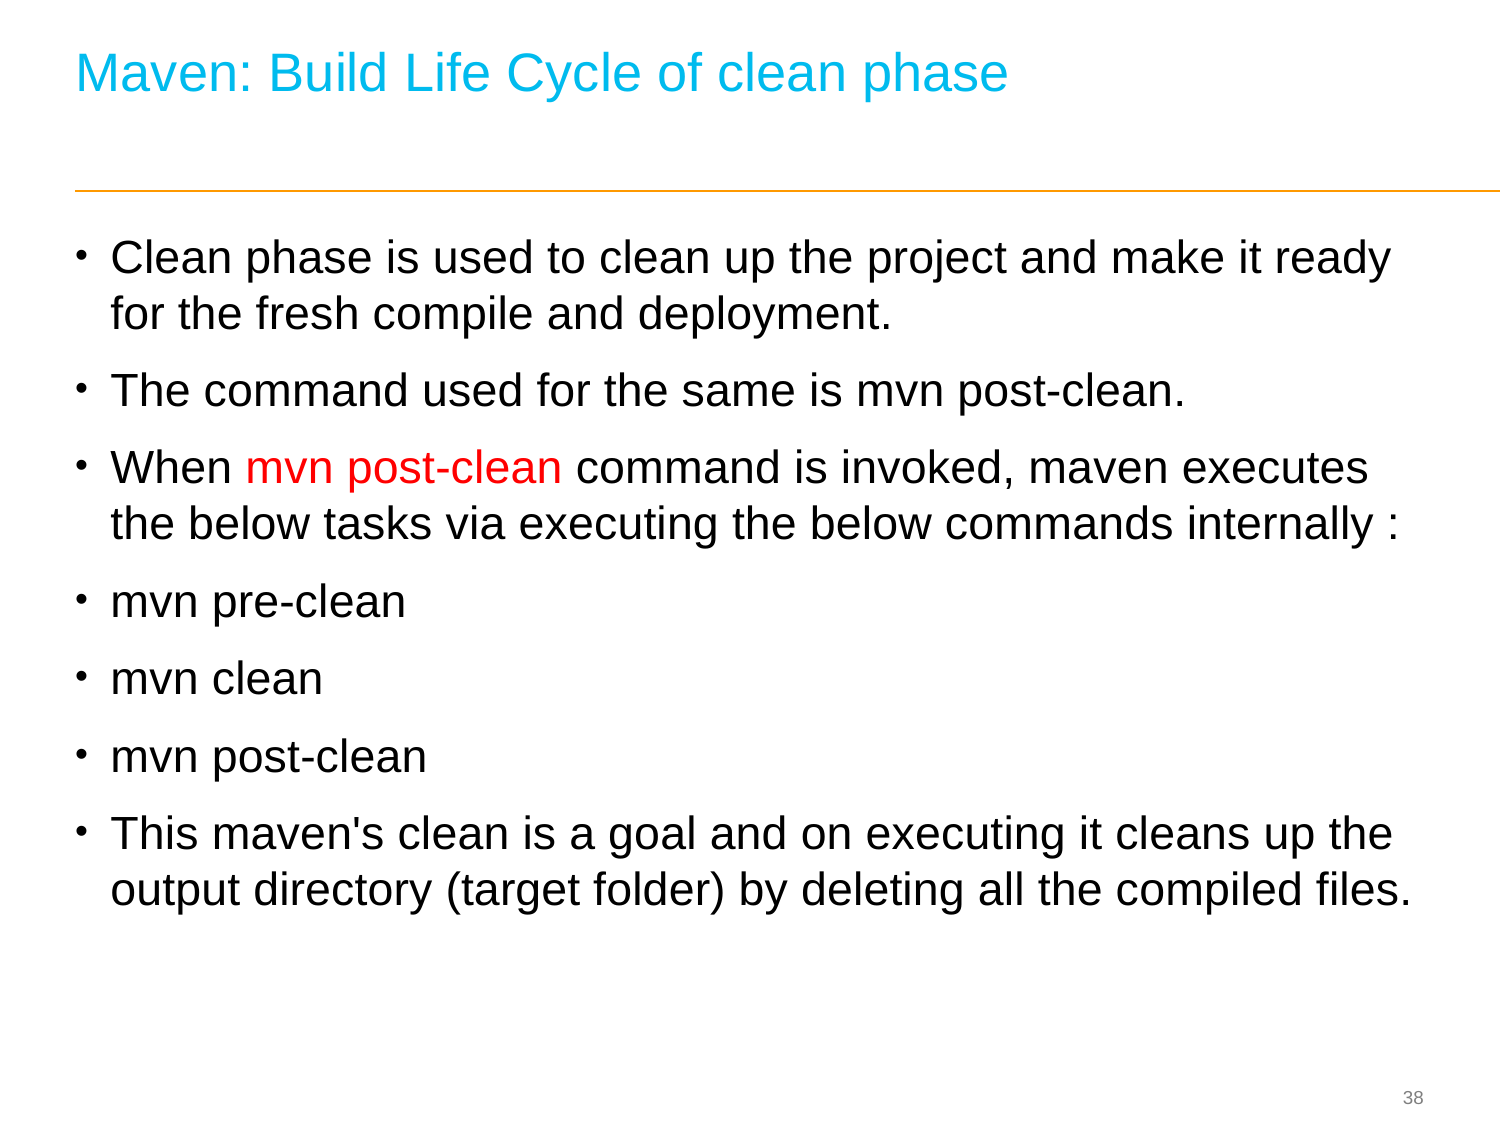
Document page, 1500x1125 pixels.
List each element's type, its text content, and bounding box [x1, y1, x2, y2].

title Maven: Build Life Cycle of clean phase [75, 27, 1422, 157]
list Clean phase is used to clean up the project and make it ready for the fresh compile and deployment. The command used for the same is mvn post-clean. When mvn post-clean command is invoked, maven executes the below tasks via executing the below commands internally : mvn pre-clean mvn clean mvn post-clean This maven's clean is a goal and on executing it cleans up the output directory (target folder) by deleting all the compiled files. [75, 226, 1425, 1018]
